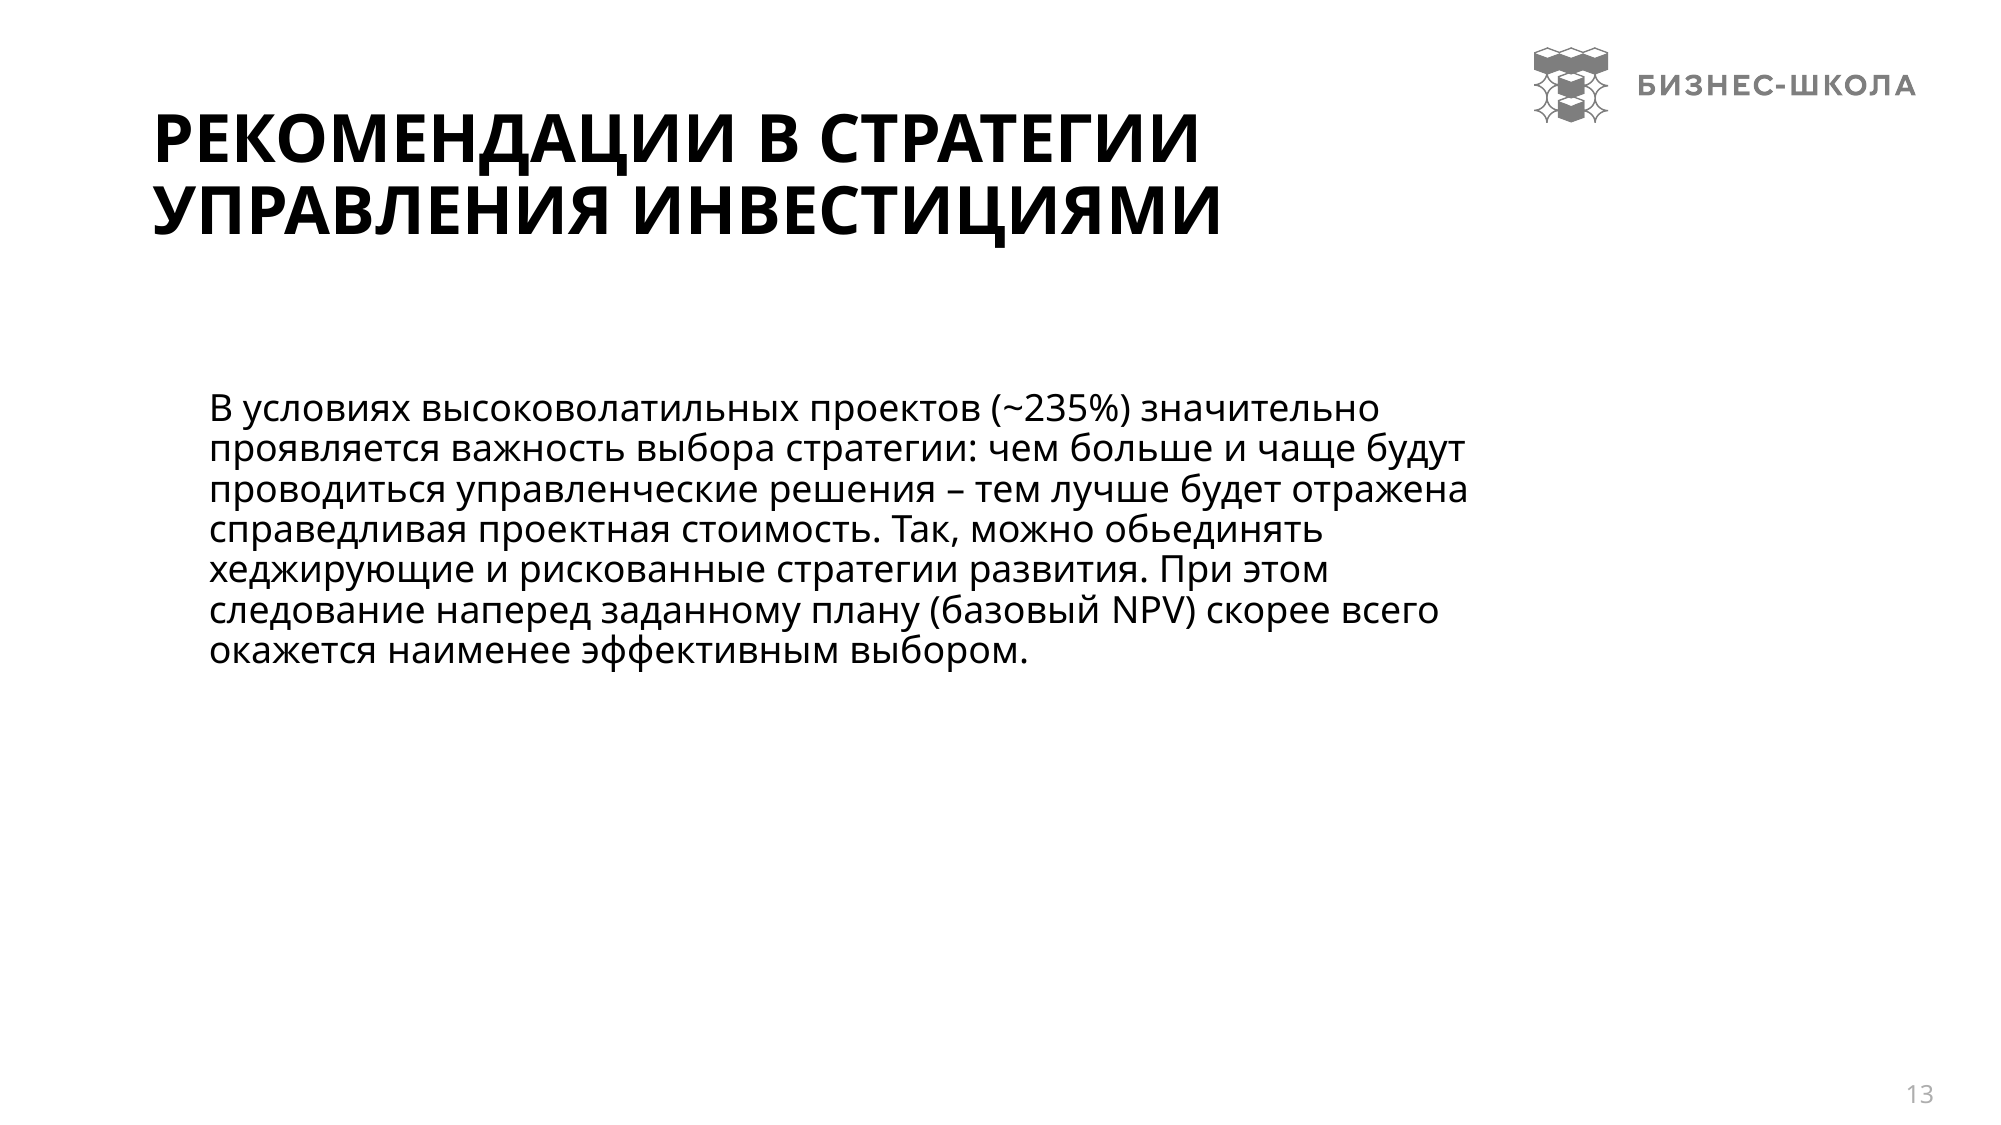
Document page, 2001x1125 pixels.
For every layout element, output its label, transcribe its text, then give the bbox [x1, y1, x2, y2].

picture [1534, 47, 1916, 123]
title Рекомендации в стратегии управления инвестициями [137, 47, 1510, 307]
list В условиях высоковолатильных проектов (~235%) значительно проявляется важность выбора стратегии: чем больше и чаще будут проводиться управленческие решения – тем лучше будет отражена справедливая проектная стоимость. Так, можно обьединять хеджирующие и рискованные стратегии развития. При этом следование наперед заданному плану (базовый NPV) скорее всего окажется наименее эффективным выбором. [193, 381, 1521, 1067]
slide_number 13 [1631, 1066, 1950, 1125]
